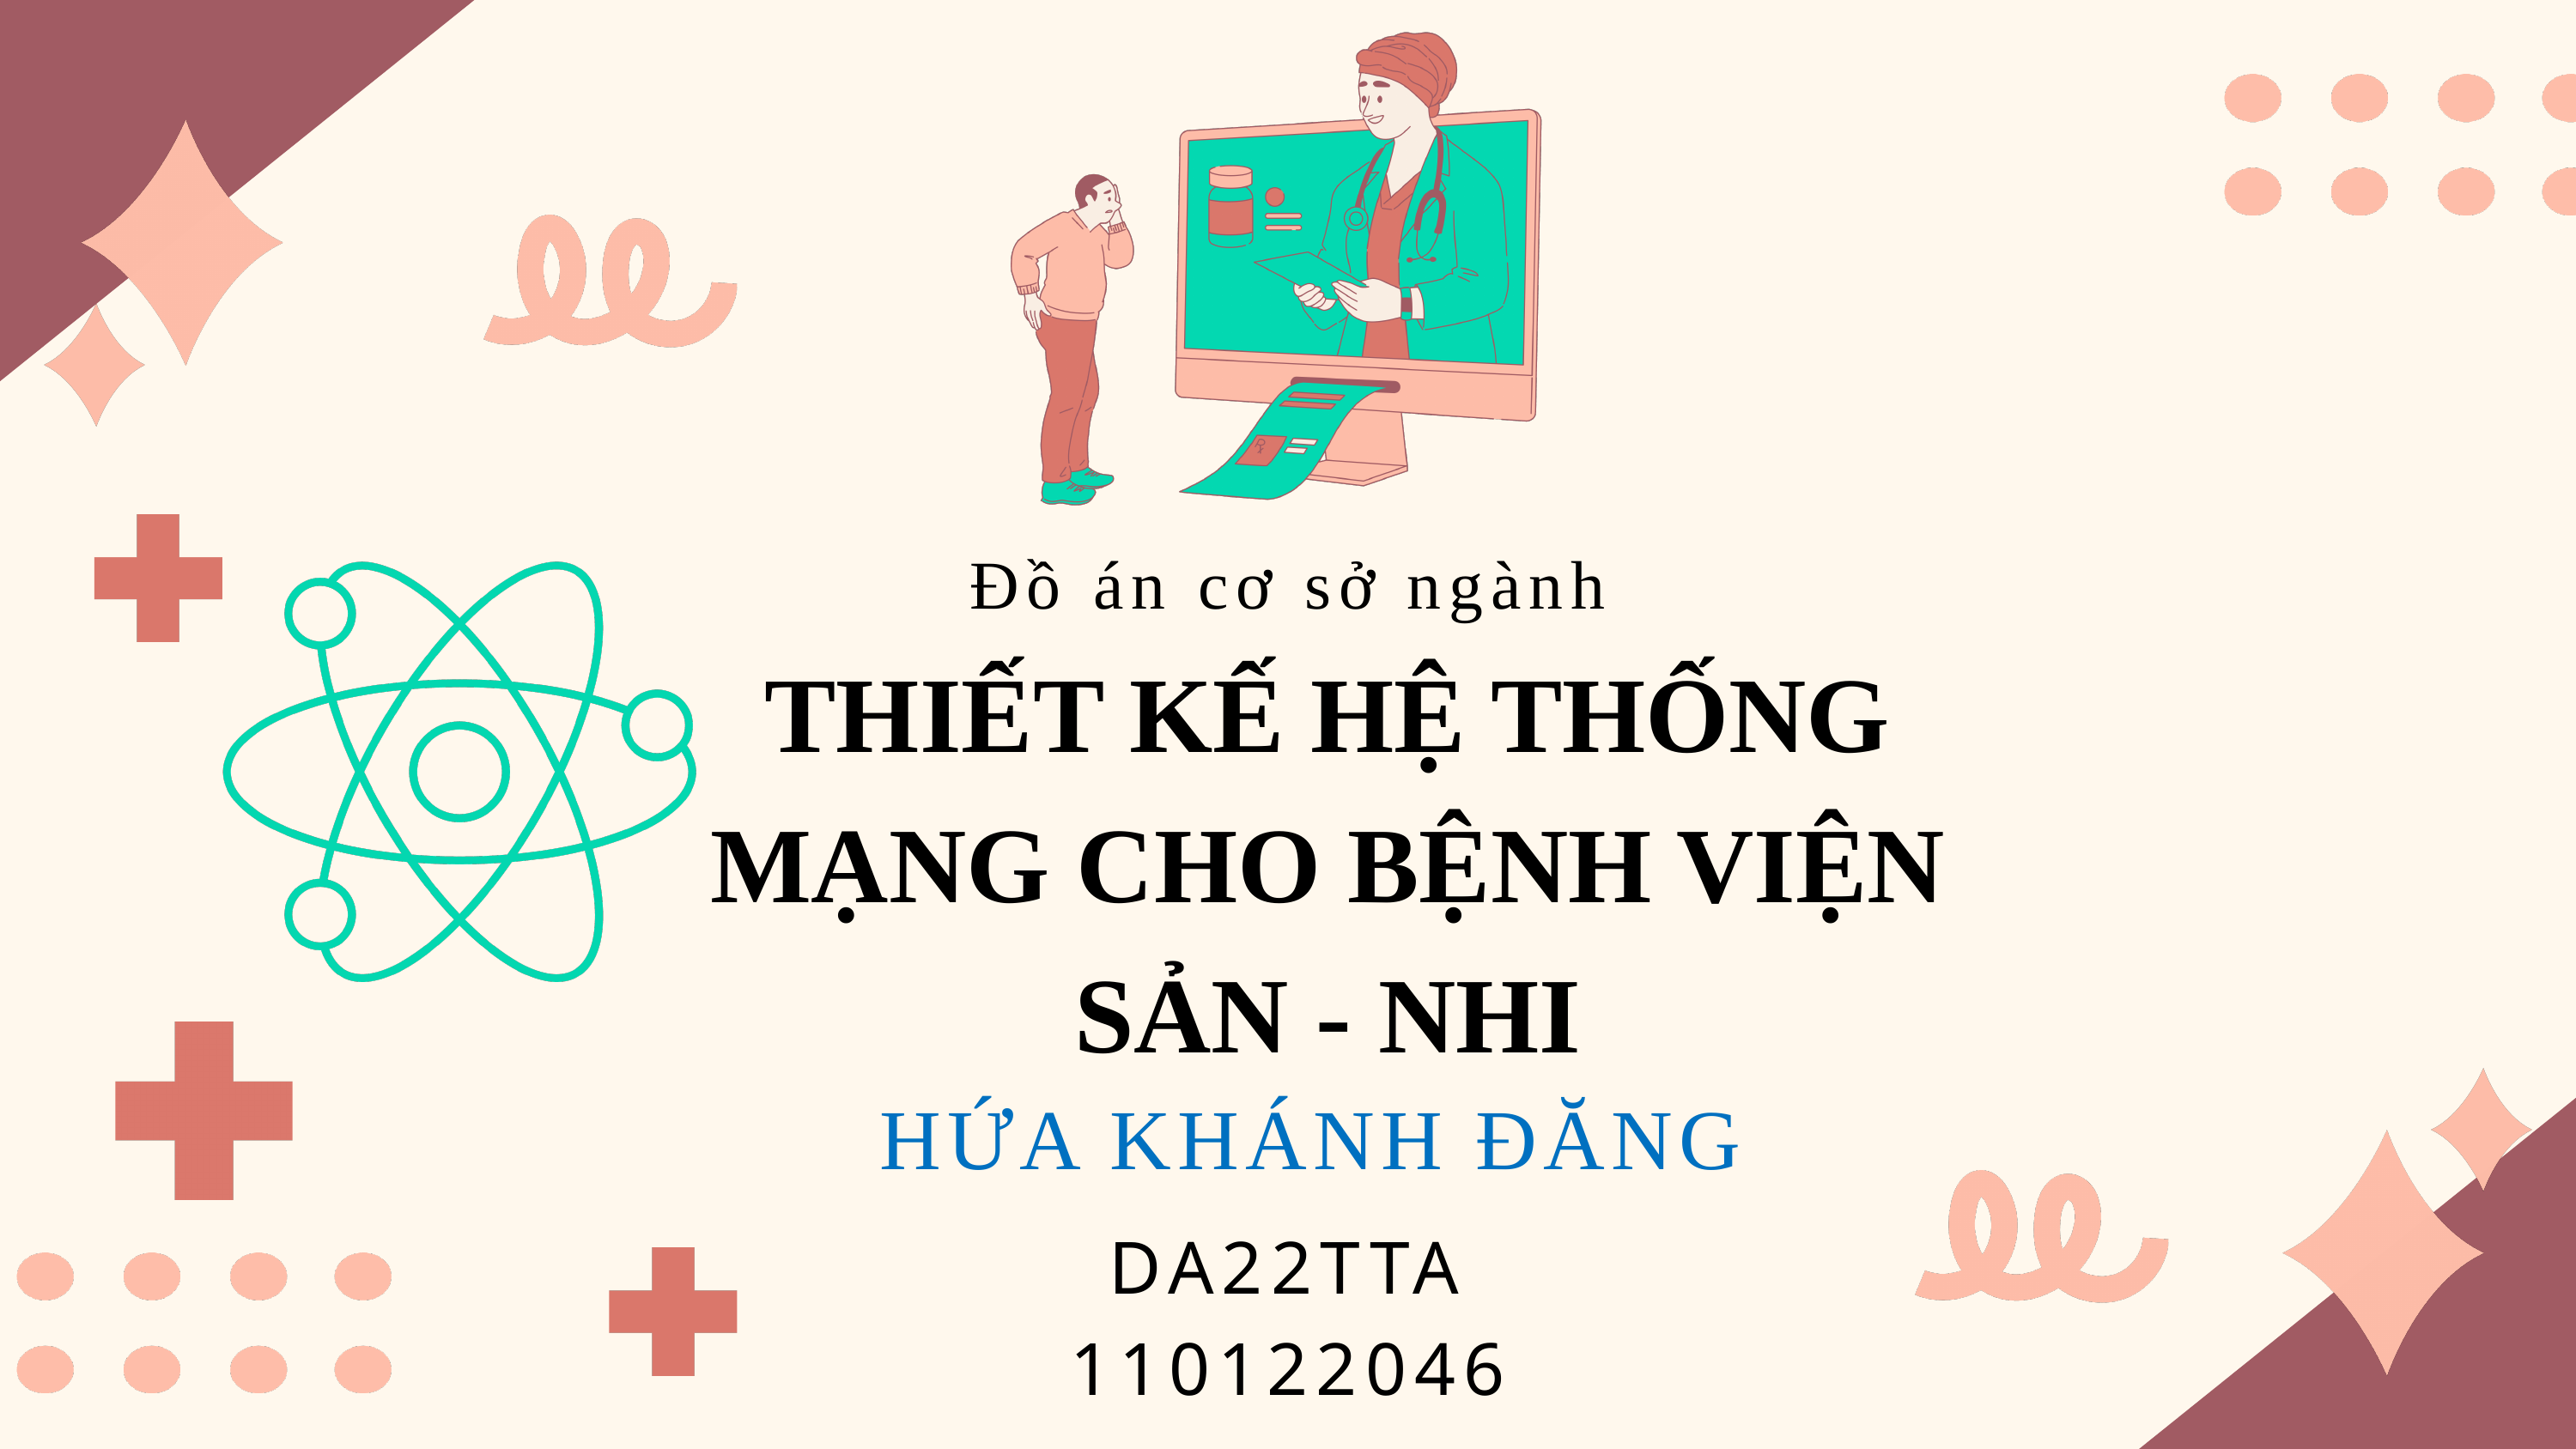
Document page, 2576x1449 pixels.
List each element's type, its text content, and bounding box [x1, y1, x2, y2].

text_box [2431, 1068, 2532, 1191]
text_box HỨA KHÁNH ĐĂNG [737, 1061, 1884, 1186]
text_box DA22TTA 110122046 [884, 1207, 1692, 1410]
text_box [1915, 1170, 2169, 1304]
text_box [115, 1022, 293, 1200]
text_box [1009, 32, 1542, 506]
text_box Đồ án cơ sở ngành [904, 526, 1672, 623]
text_box [81, 119, 283, 366]
text_box [2282, 1130, 2484, 1376]
text_box [609, 1247, 738, 1376]
text_box [0, 0, 475, 382]
text_box [94, 514, 169, 643]
text_box [169, 482, 750, 1062]
text_box [2224, 74, 2576, 215]
text_box [2139, 1097, 2576, 1449]
text_box [483, 215, 738, 349]
text_box [16, 1252, 392, 1394]
text_box THIẾT KẾ HỆ THỐNG MẠNG CHO BỆNH VIỆN SẢN - NHI [704, 623, 1952, 1075]
text_box [44, 304, 145, 427]
